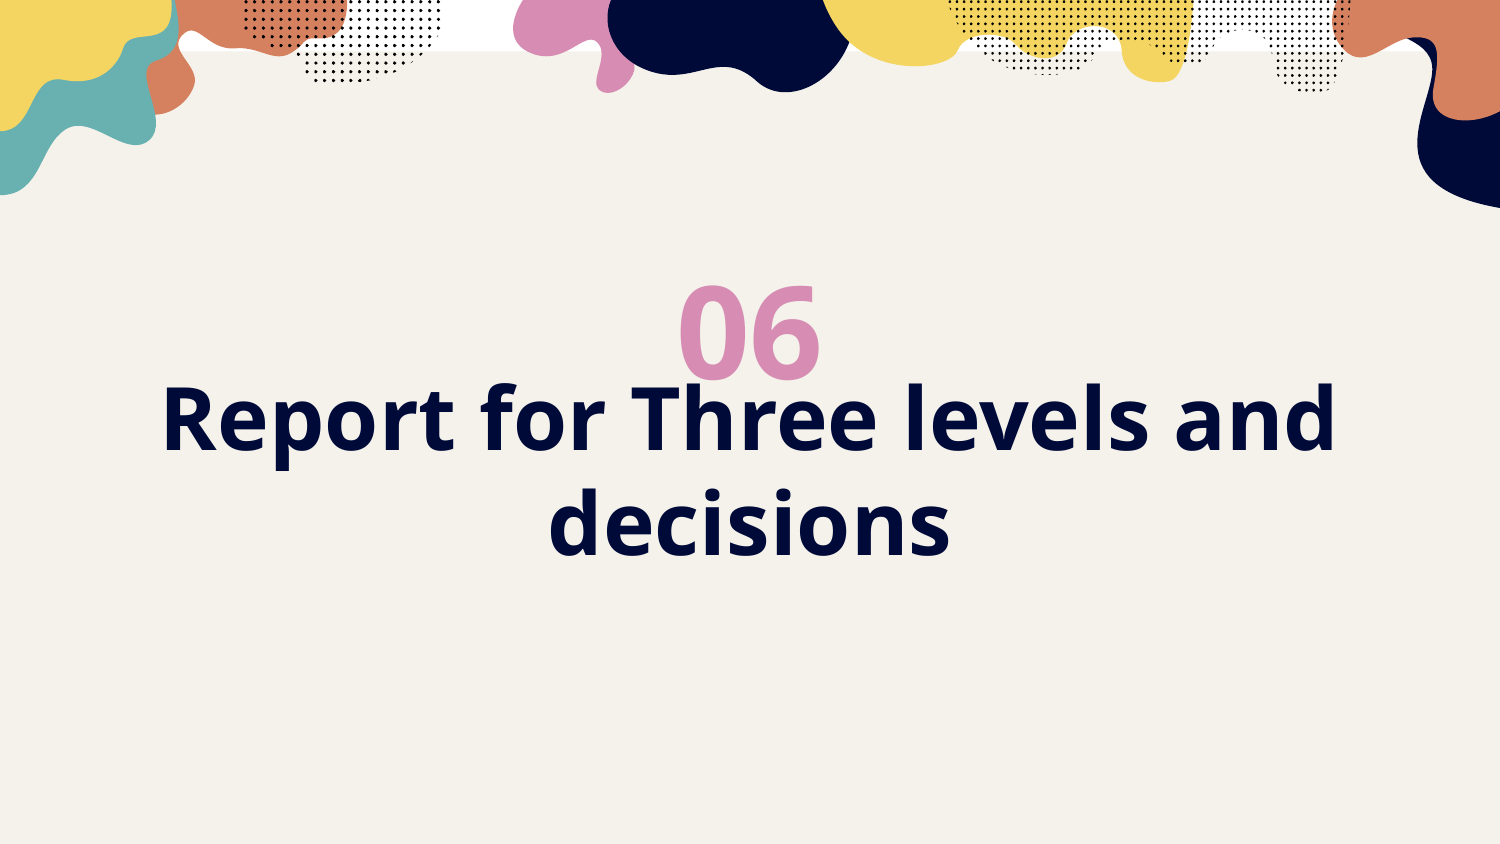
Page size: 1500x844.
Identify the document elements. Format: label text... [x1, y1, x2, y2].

title 06 [607, 273, 893, 383]
title Report for Three levels and decisions [116, 398, 1383, 537]
